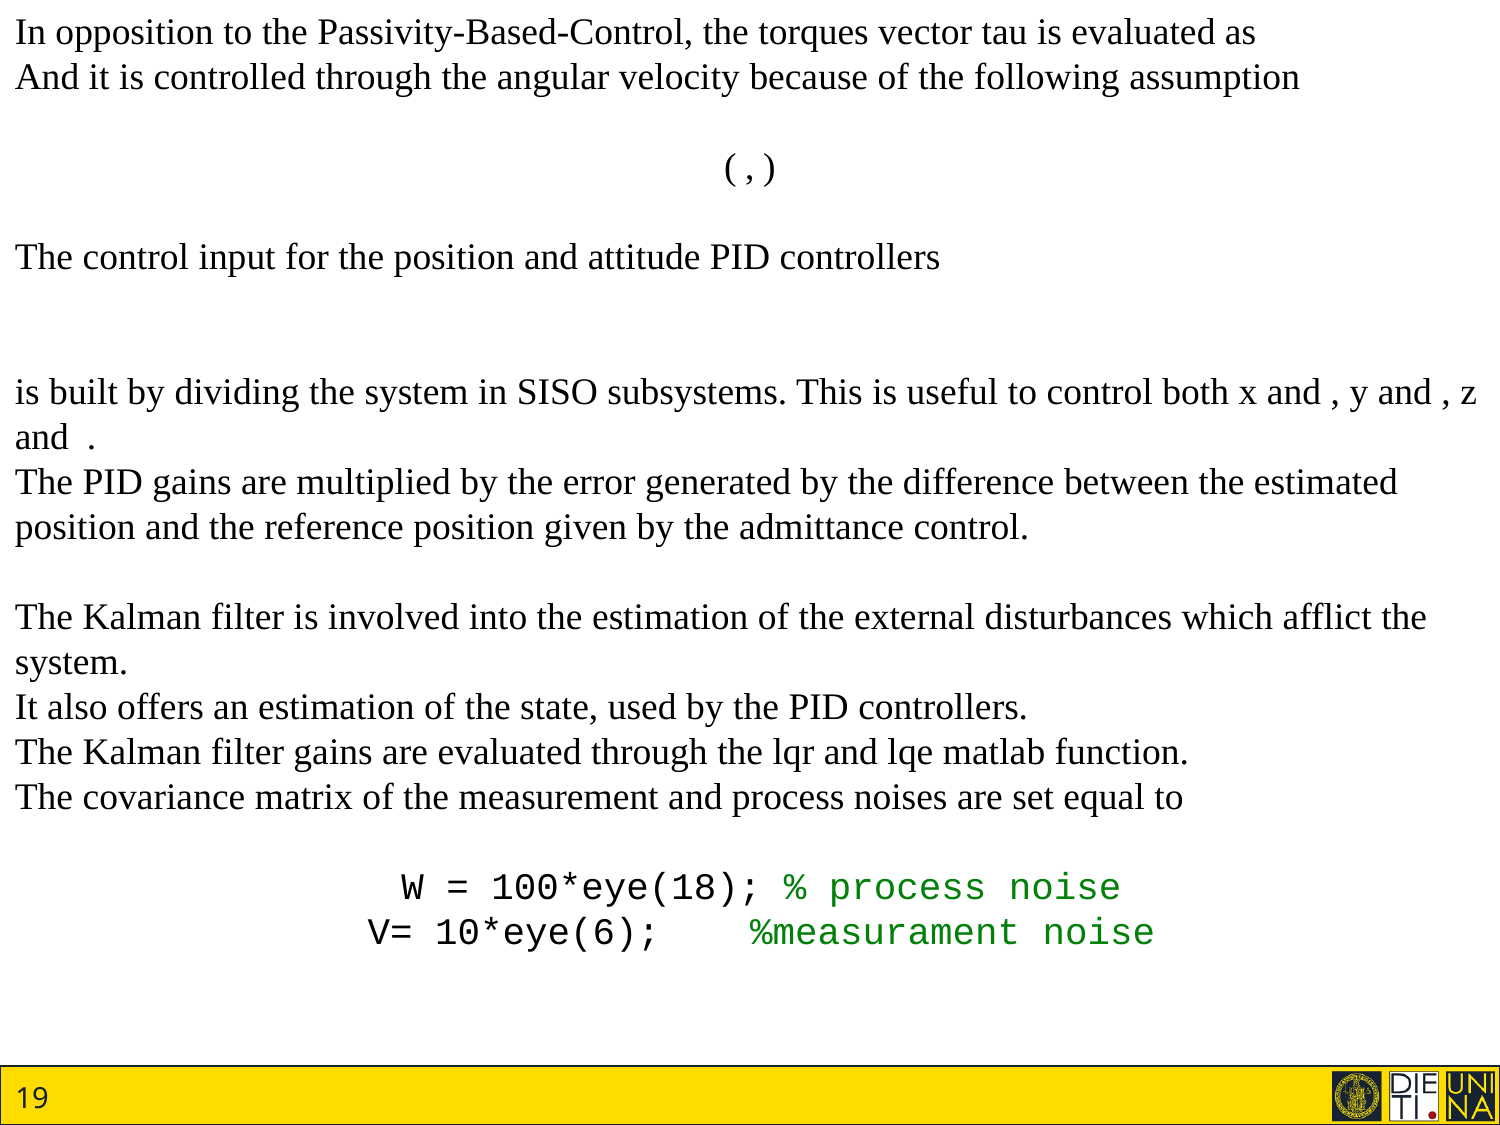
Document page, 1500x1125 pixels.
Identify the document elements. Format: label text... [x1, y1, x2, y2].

text_box 19 [0, 1071, 64, 1122]
picture [1332, 1069, 1496, 1123]
text_box [0, 1065, 1500, 1125]
